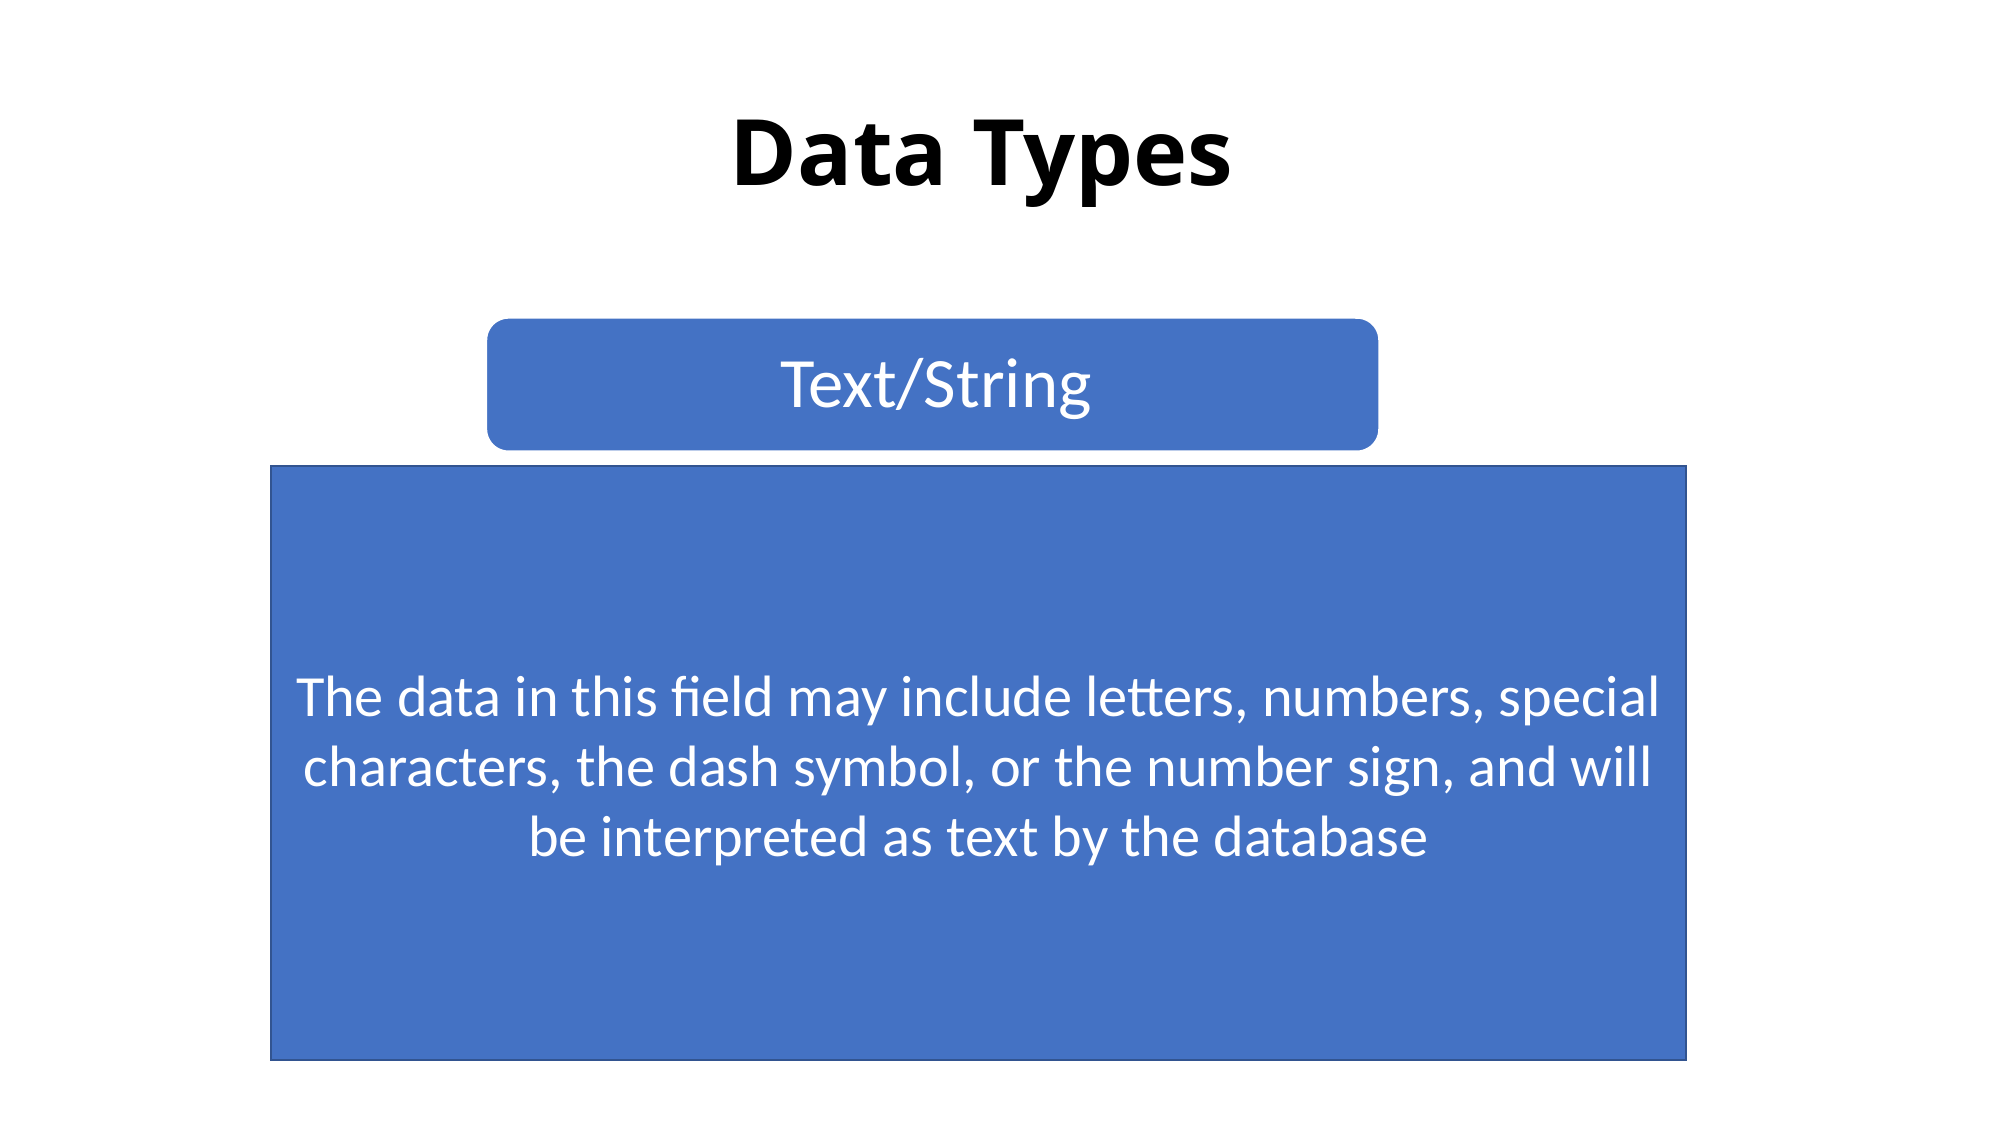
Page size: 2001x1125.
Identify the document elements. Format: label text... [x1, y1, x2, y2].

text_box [486, 317, 1380, 1060]
text_box The data in this field may include letters, numbers, special characters, the dash symbol, or the number sign, and will be interpreted as text by the database [270, 465, 1687, 1061]
list Data Types [714, 98, 2000, 813]
